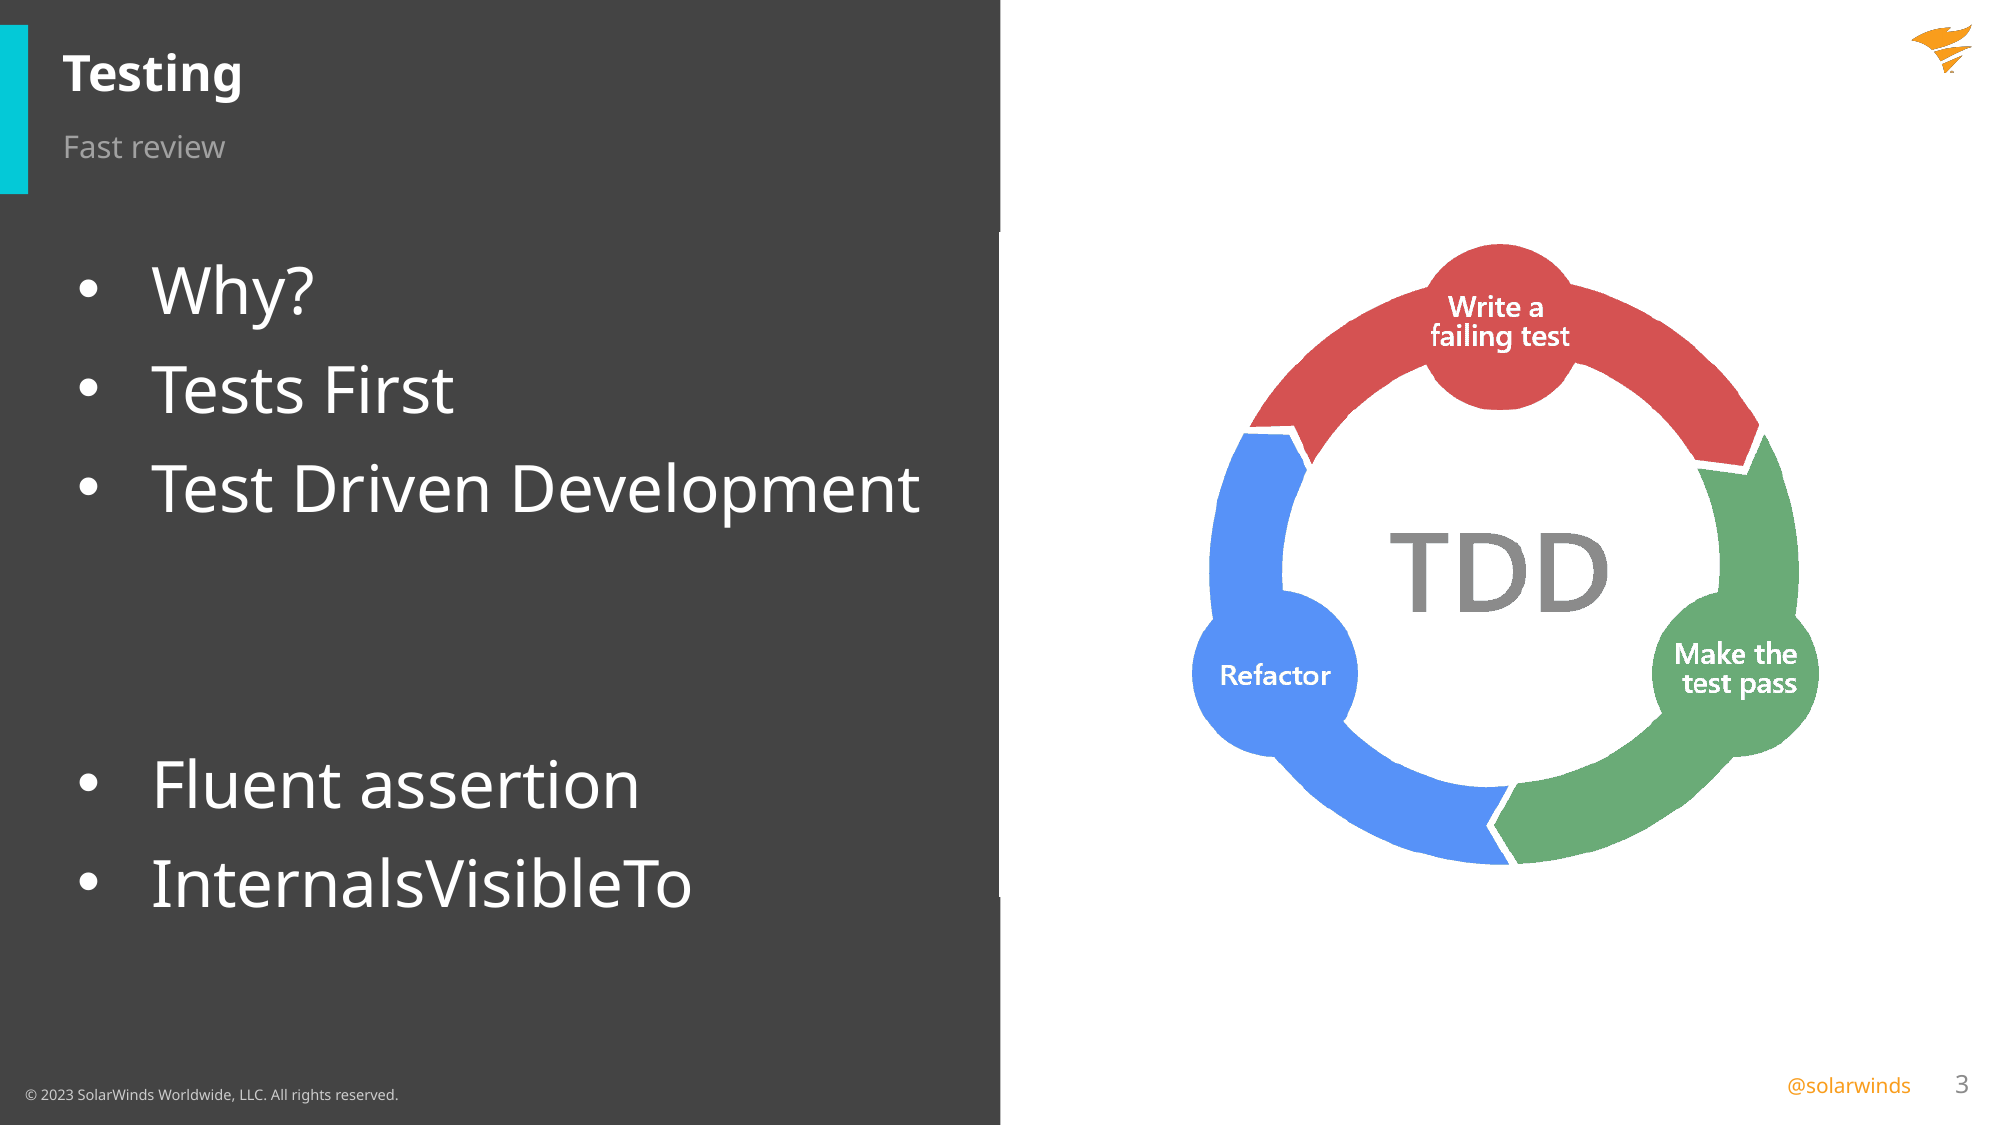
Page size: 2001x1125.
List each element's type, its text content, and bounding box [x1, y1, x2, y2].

title Testing [47, 40, 1912, 111]
footer © 2023 SolarWinds Worldwide, LLC. All rights reserved. [10, 1080, 908, 1113]
list Why? Tests First Test Driven Development Fluent assertion InternalsVisibleTo [62, 241, 941, 997]
list Fast review [47, 123, 1912, 174]
picture [999, 232, 2000, 897]
